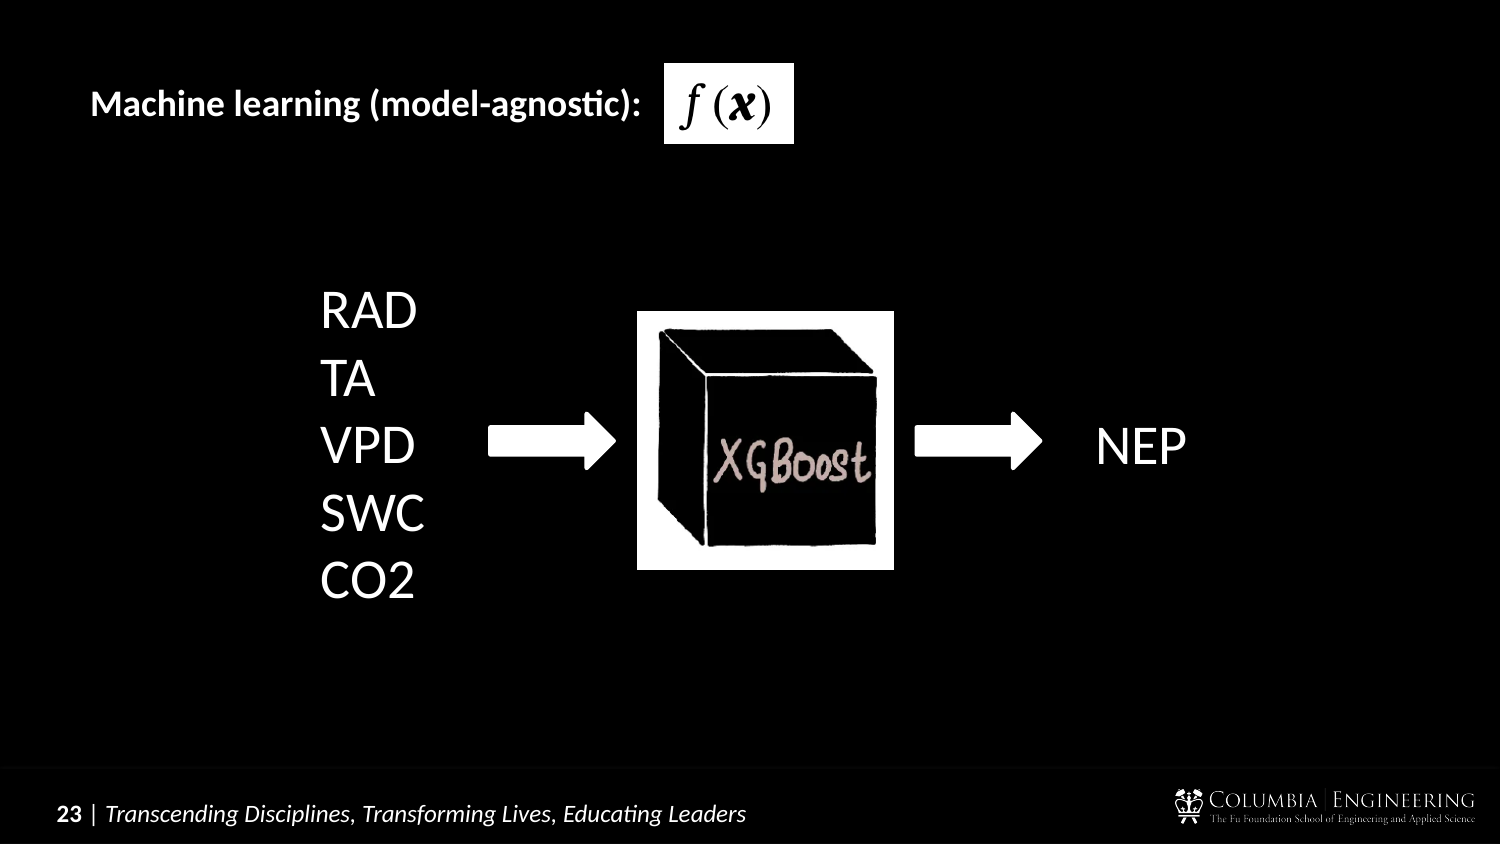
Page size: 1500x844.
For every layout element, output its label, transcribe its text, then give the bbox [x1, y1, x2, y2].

text_box Machine learning (model-agnostic): [75, 71, 658, 132]
text_box NEP [1080, 401, 1203, 484]
text_box [914, 411, 1043, 471]
text_box [488, 411, 616, 471]
picture [636, 311, 894, 571]
picture [663, 62, 794, 145]
text_box RAD TA VPD SWC CO2 [306, 264, 441, 618]
